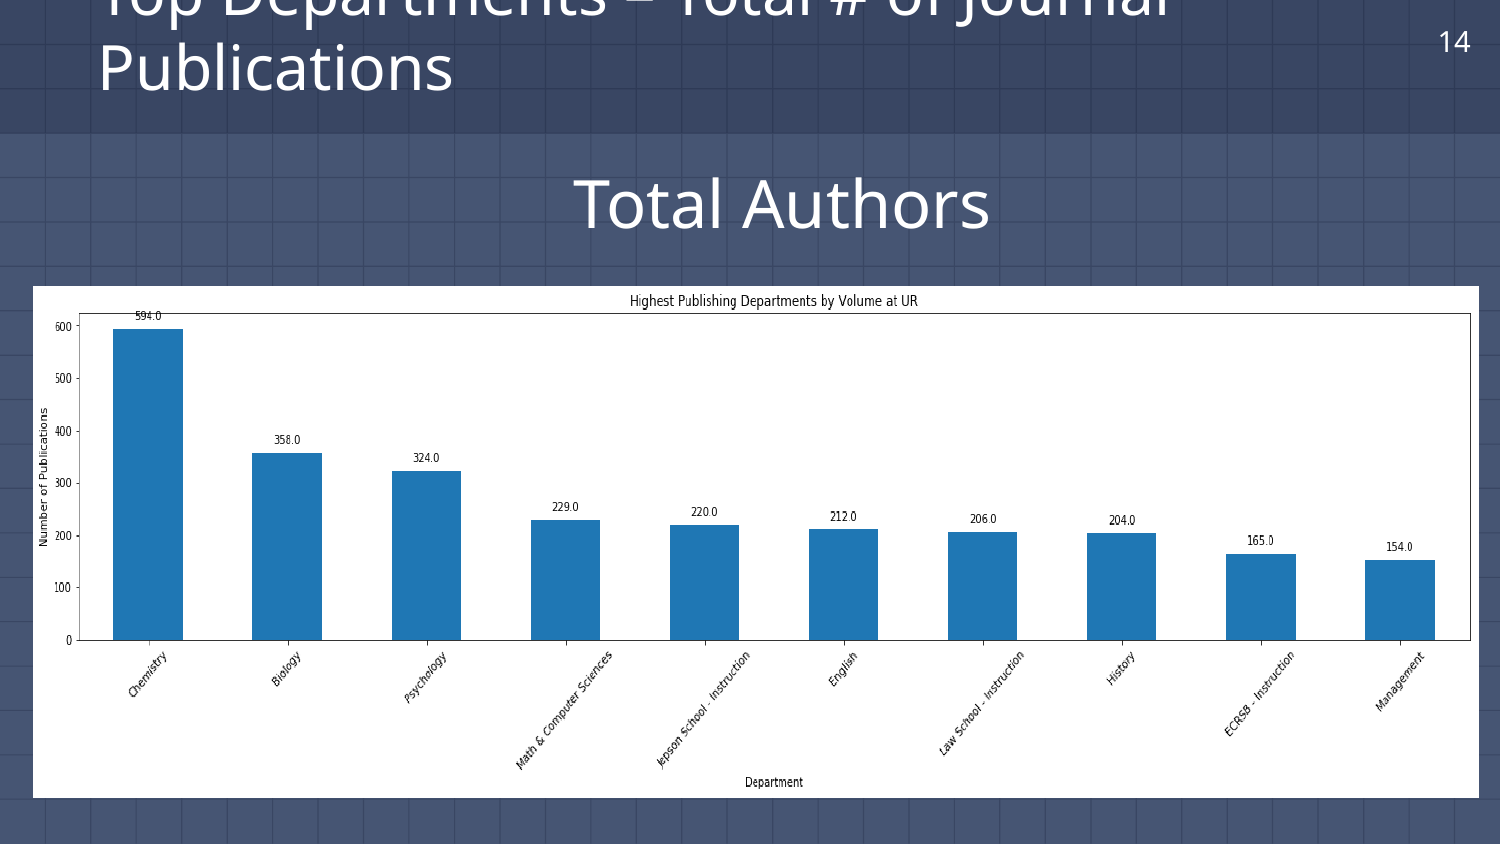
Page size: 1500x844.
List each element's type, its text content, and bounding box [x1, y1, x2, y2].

picture [33, 285, 1479, 798]
slide_number 14 [1430, 0, 1500, 88]
text_box Total Authors [558, 154, 1088, 284]
text_box Top Departments – Total # of Journal Publications [82, 0, 1430, 118]
